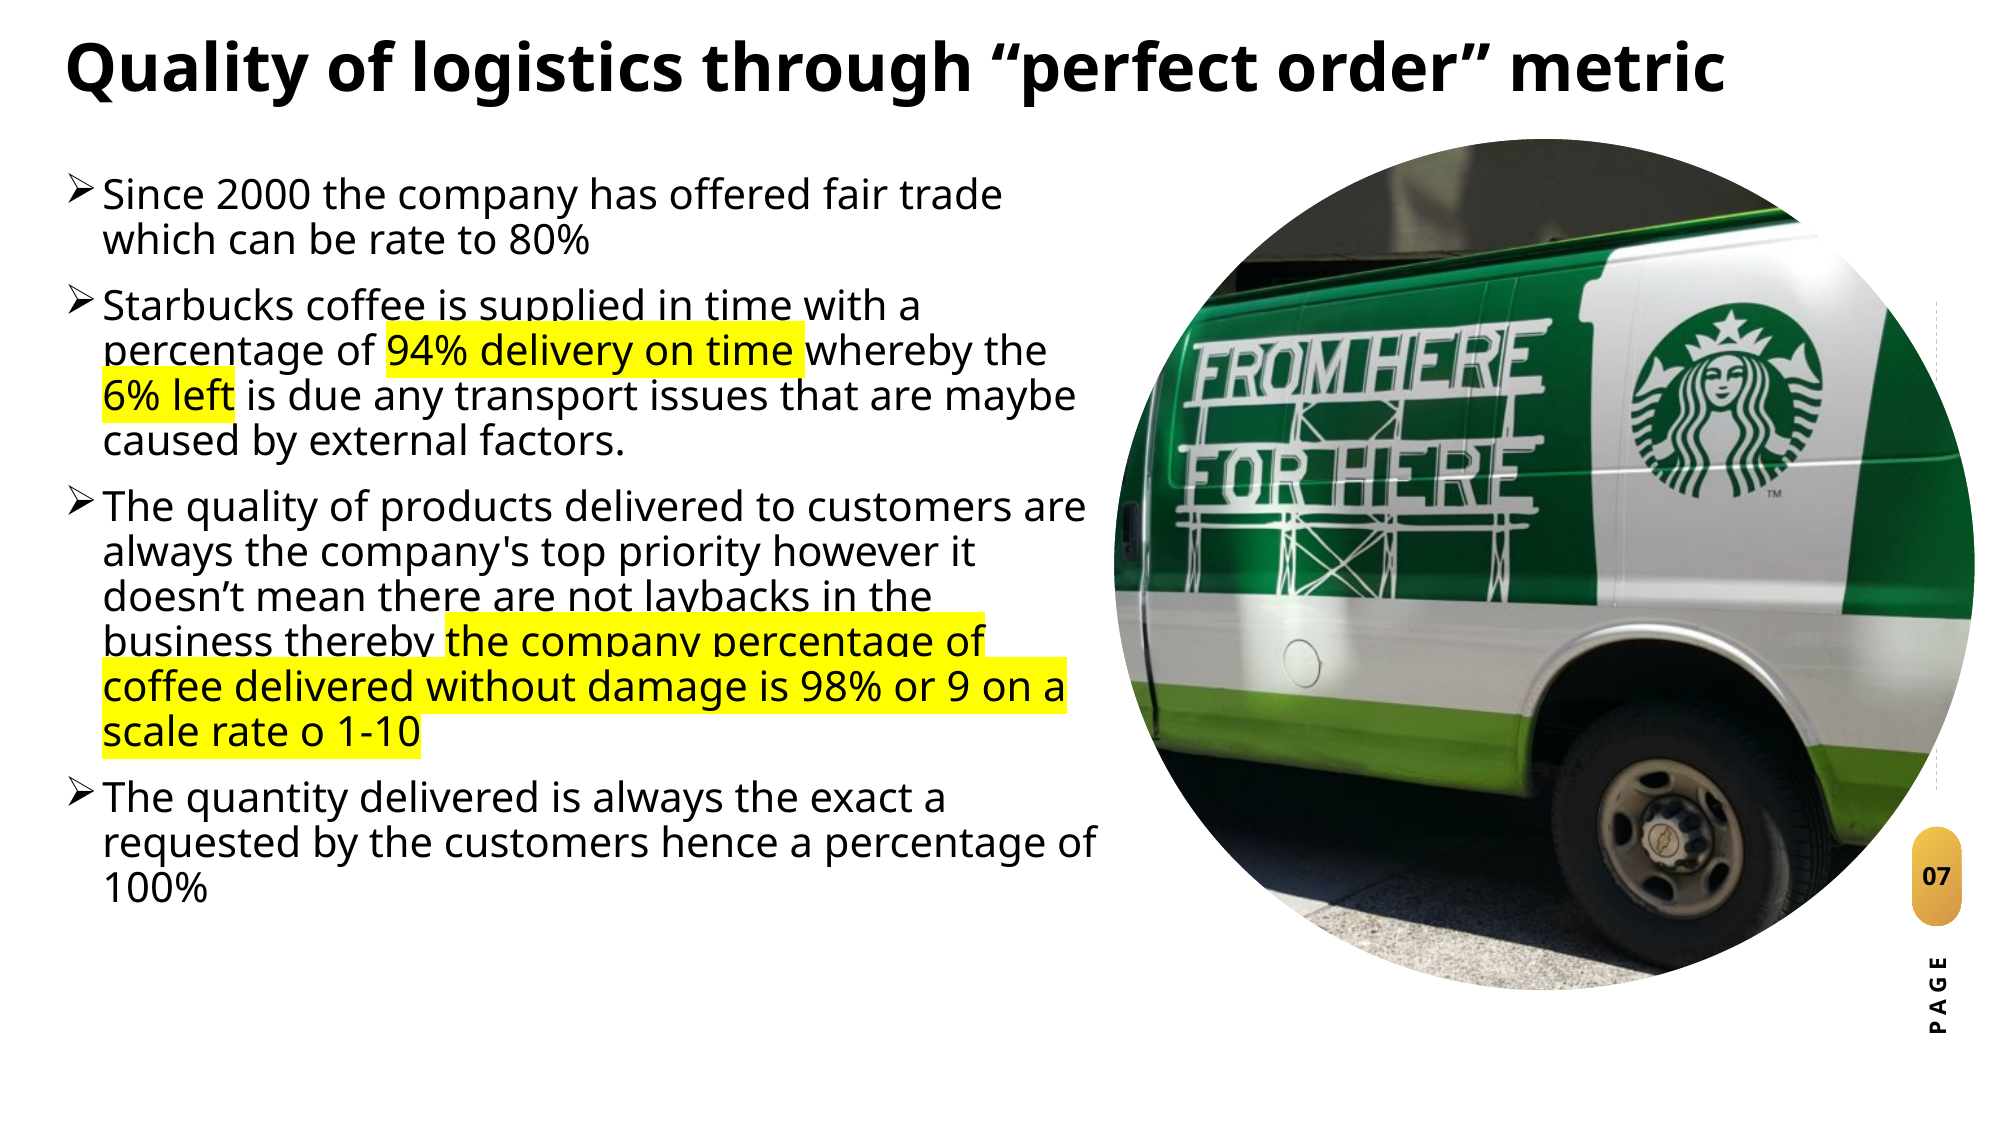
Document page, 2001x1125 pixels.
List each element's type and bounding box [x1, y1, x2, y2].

text_box [0, 0, 2000, 1125]
